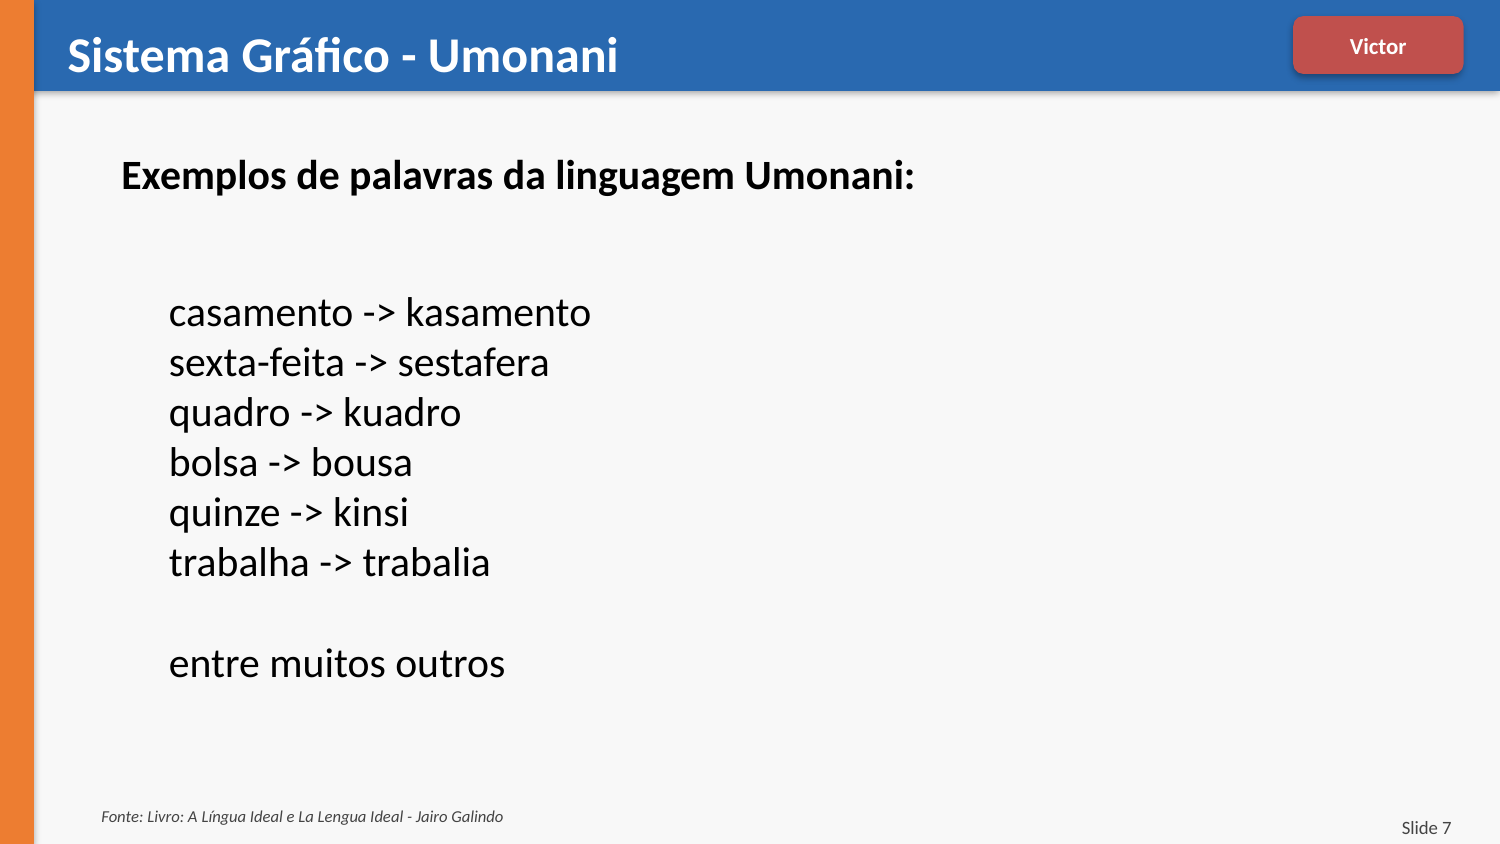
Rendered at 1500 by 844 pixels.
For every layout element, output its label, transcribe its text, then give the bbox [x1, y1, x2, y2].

text_box Sistema Gráfico - Umonani [56, 16, 1407, 88]
text_box Slide 7 [1350, 810, 1463, 844]
text_box [37, 0, 1500, 90]
text_box Fonte: Livro: A Língua Ideal e La Lengua Ideal - Jairo Galindo [90, 764, 1328, 832]
text_box [0, 0, 34, 844]
text_box Victor [1293, 16, 1463, 74]
text_box casamento -> kasamento sexta-feita -> sestafera quadro -> kuadro bolsa -> bousa quinze -> kinsi trabalha -> trabalia entre muitos outros [154, 270, 927, 743]
text_box Exemplos de palavras da linguagem Umonani: [110, 141, 1144, 272]
